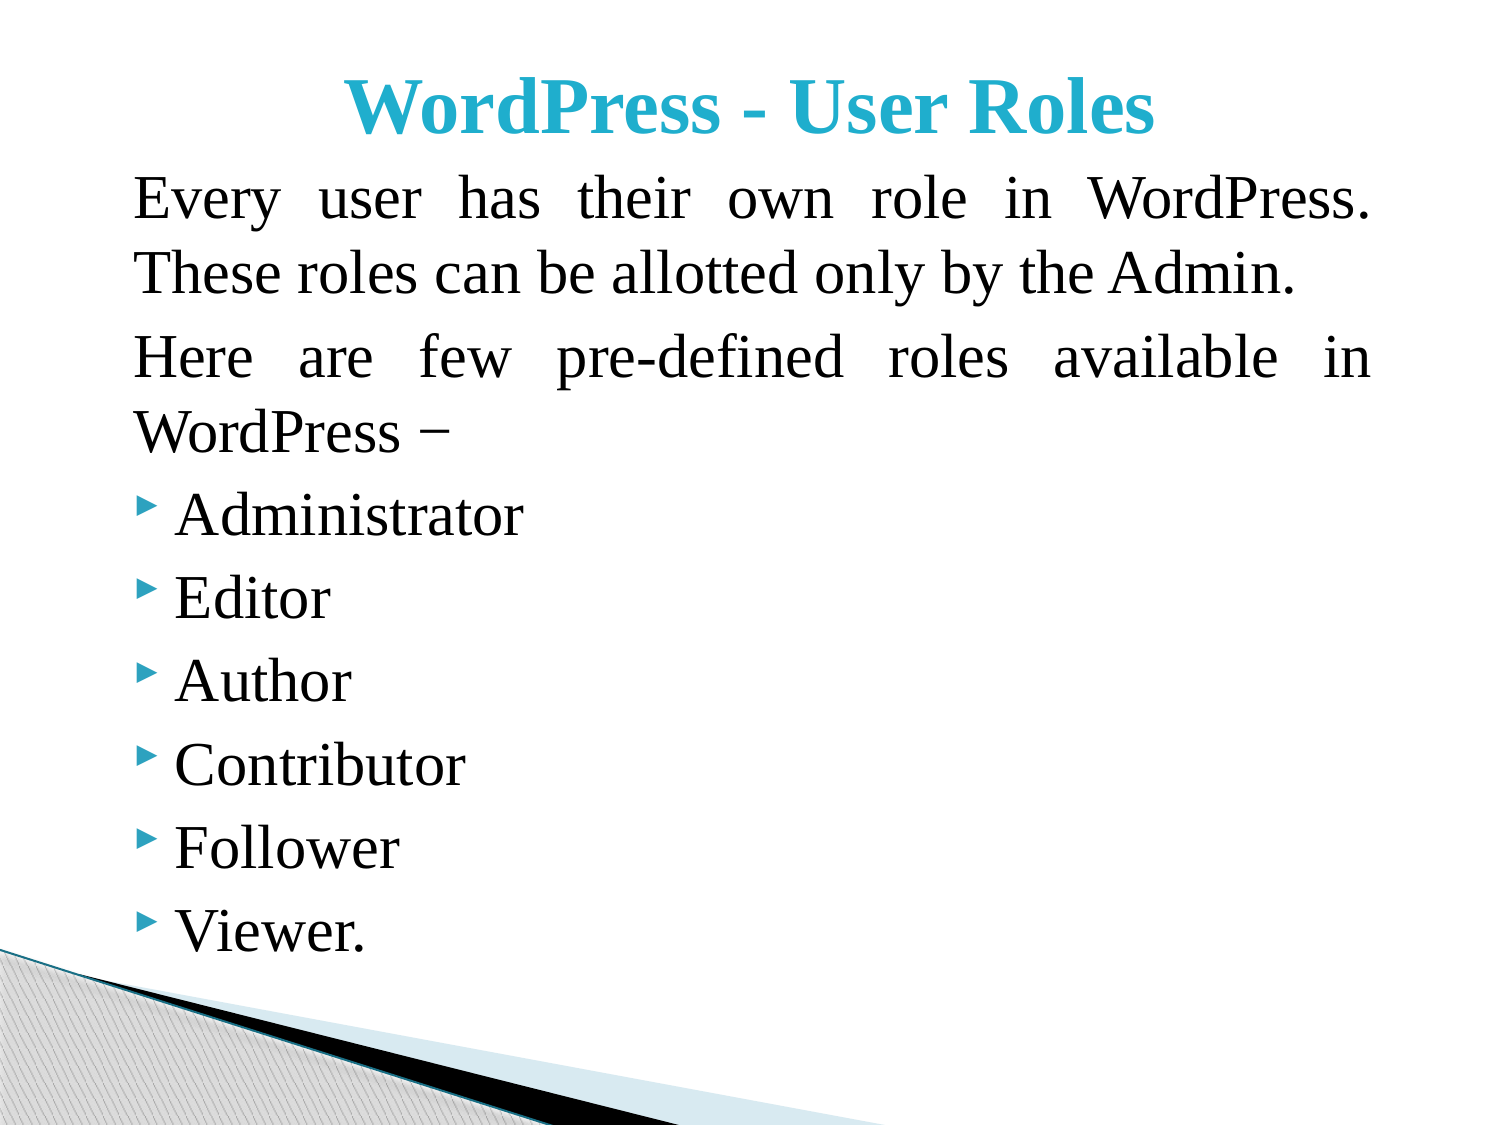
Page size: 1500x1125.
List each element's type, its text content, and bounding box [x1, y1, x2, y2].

list Every user has their own role in WordPress. These roles can be allotted only by the Admin. Here are few pre-defined roles available in WordPress − Administrator Editor Author Contributor Follower Viewer. [100, 233, 1388, 1125]
title WordPress - User Roles [75, 45, 1425, 233]
